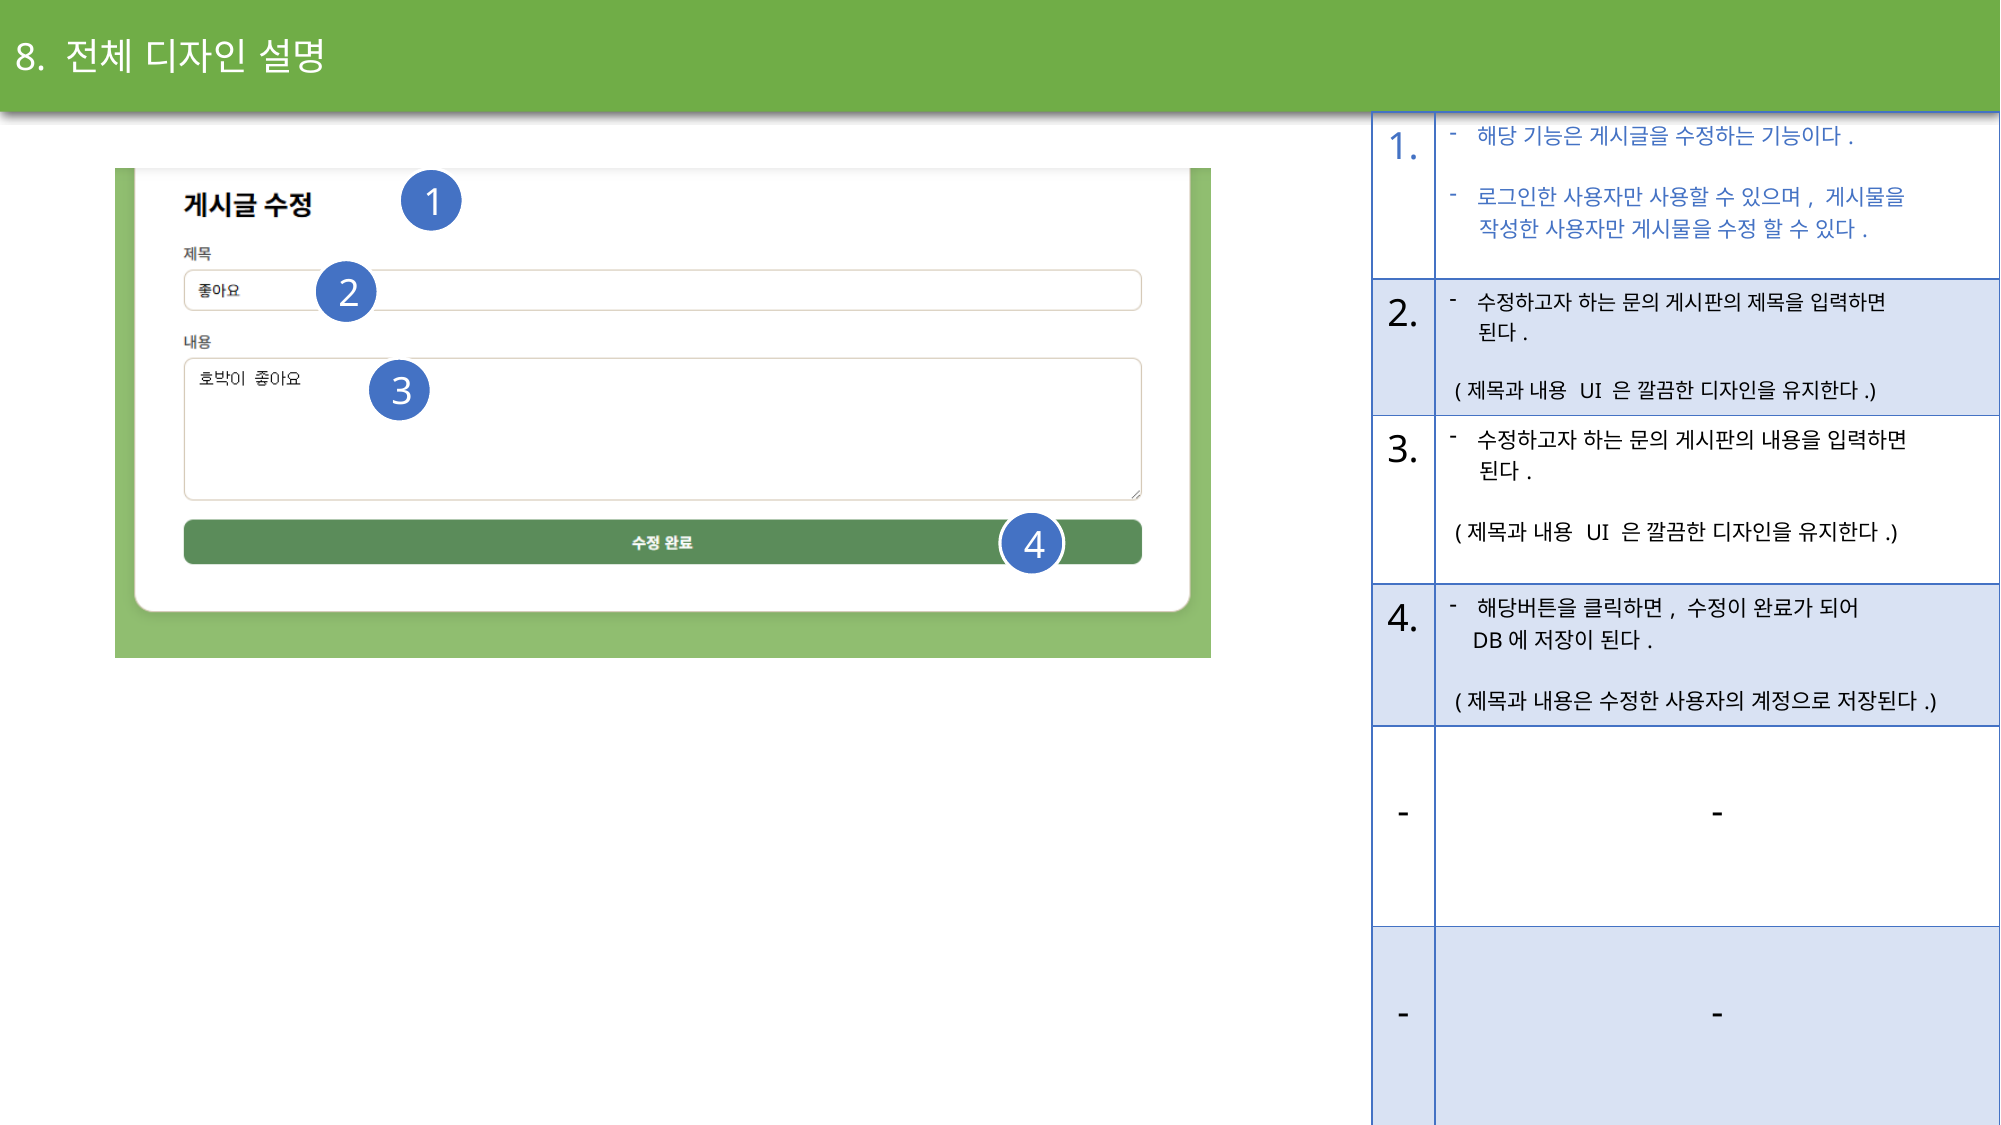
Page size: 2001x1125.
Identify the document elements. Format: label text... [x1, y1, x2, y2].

picture [115, 168, 1211, 658]
table_cell 4. [1373, 585, 1434, 725]
table_header 해당 기능은 게시글을 수정하는 기능이다. 로그인한 사용자만 사용할 수 있으며, 게시물을 작성한 사용자만 게시물을 수정 할 수 있다. [1436, 113, 1999, 278]
table_cell 3. [1373, 416, 1434, 583]
table_cell - [1436, 927, 1999, 1125]
table_header 1. [1373, 113, 1434, 278]
table_cell 수정하고자 하는 문의 게시판의 제목을 입력하면 된다. (제목과 내용 UI 은 깔끔한 디자인을 유지한다.) [1436, 280, 1999, 415]
table_cell 해당버튼을 클릭하면, 수정이 완료가 되어 DB에 저장이 된다. (제목과 내용은 수정한 사용자의 계정으로 저장된다.) [1436, 585, 1999, 725]
table_cell - [1373, 727, 1434, 926]
table_cell - [1373, 927, 1434, 1125]
text_box 8. 전체 디자인 설명 [0, 0, 2000, 112]
table_cell - [1436, 727, 1999, 926]
table_cell 2. [1373, 280, 1434, 415]
table_cell 수정하고자 하는 문의 게시판의 내용을 입력하면 된다. (제목과 내용 UI 은 깔끔한 디자인을 유지한다.) [1436, 416, 1999, 583]
